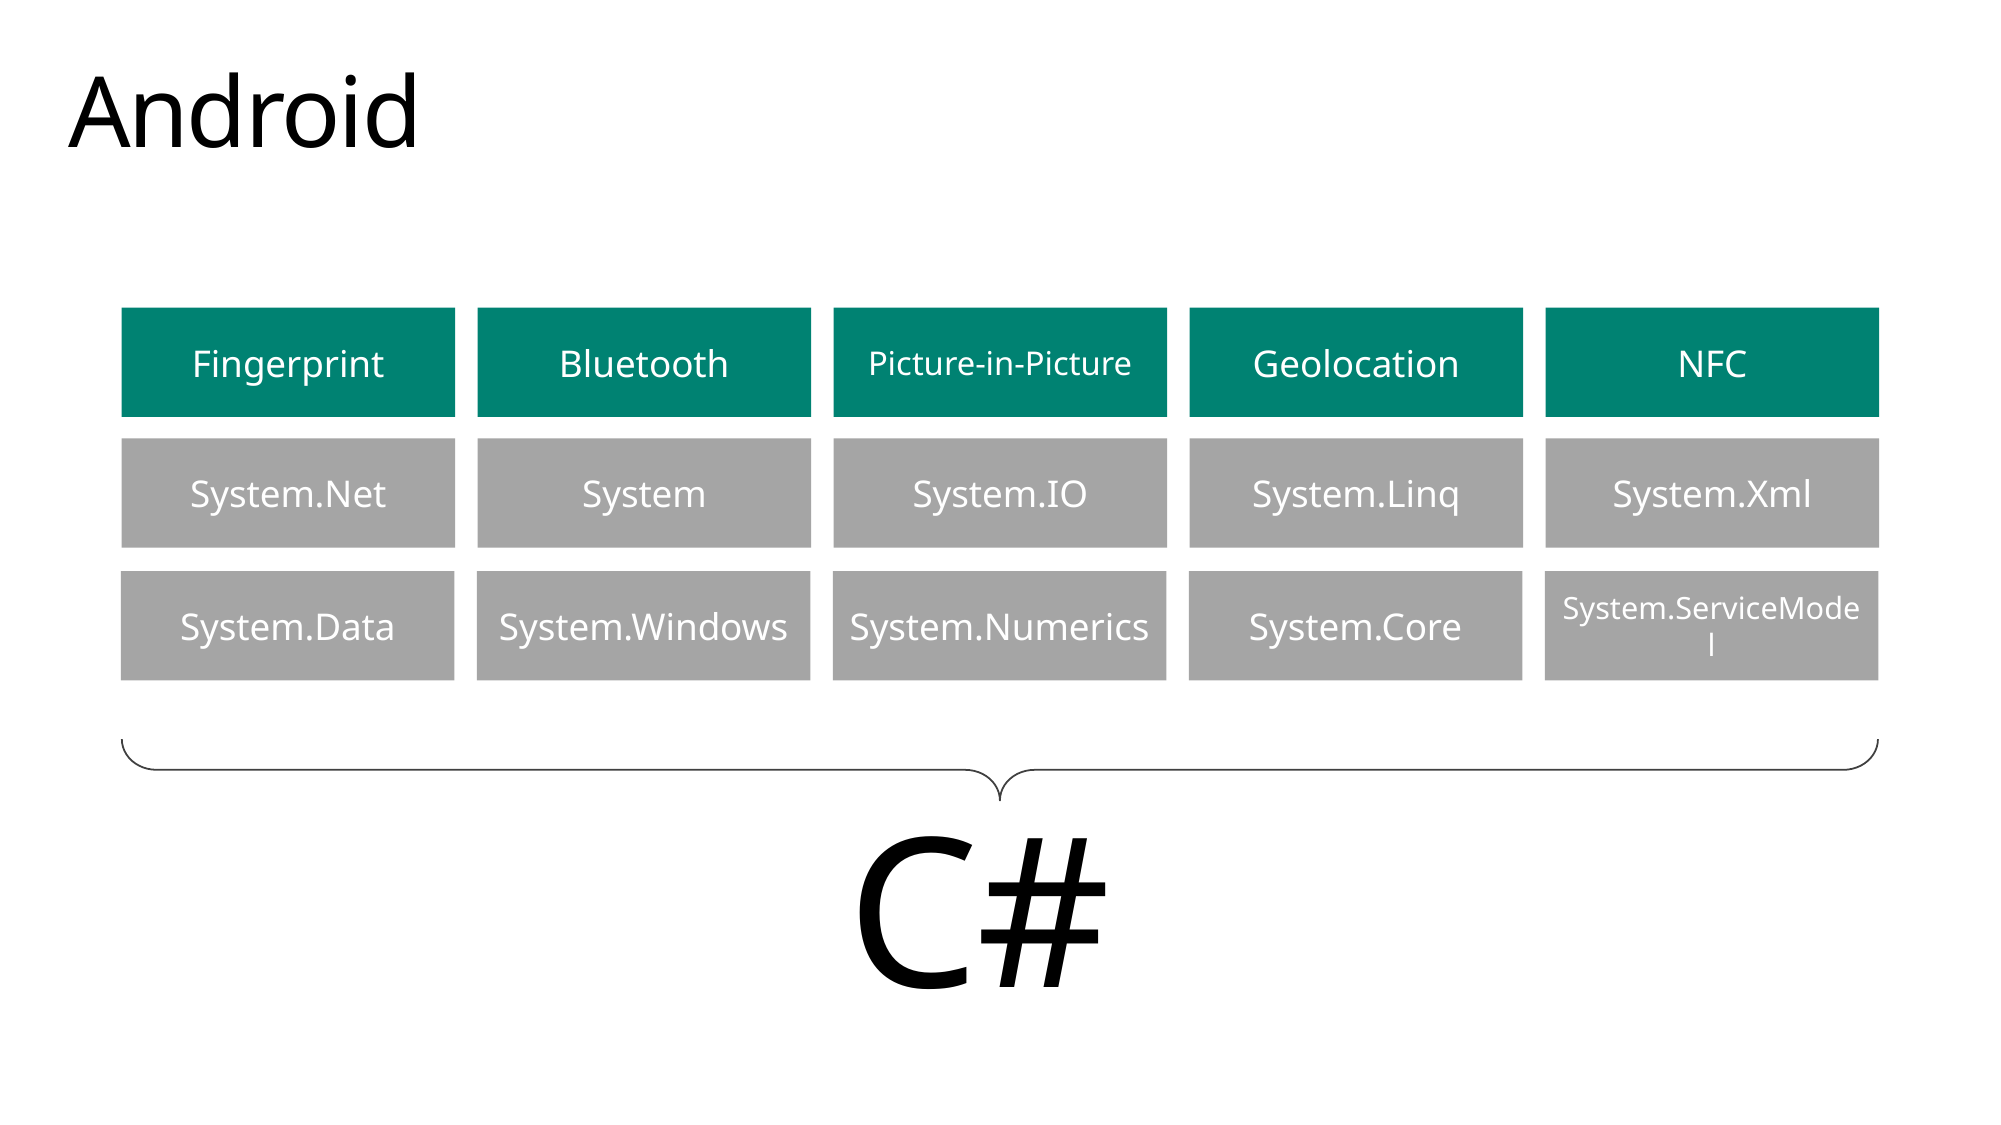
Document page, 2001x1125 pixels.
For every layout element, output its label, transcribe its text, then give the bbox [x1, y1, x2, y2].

text_box System.Linq [1189, 438, 1524, 548]
text_box System [477, 438, 812, 548]
text_box C# [832, 800, 1126, 1041]
text_box System.Xml [1545, 438, 1880, 548]
text_box System.Windows [476, 570, 811, 681]
title Android [44, 47, 1957, 196]
text_box [120, 739, 1879, 800]
text_box System.Net [121, 438, 456, 548]
text_box System.Data [120, 570, 455, 681]
text_box System.Core [1188, 570, 1523, 681]
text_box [121, 307, 1880, 418]
text_box System.Numerics [832, 570, 1167, 681]
text_box System.ServiceModel [1544, 570, 1879, 681]
text_box System.IO [833, 438, 1168, 548]
